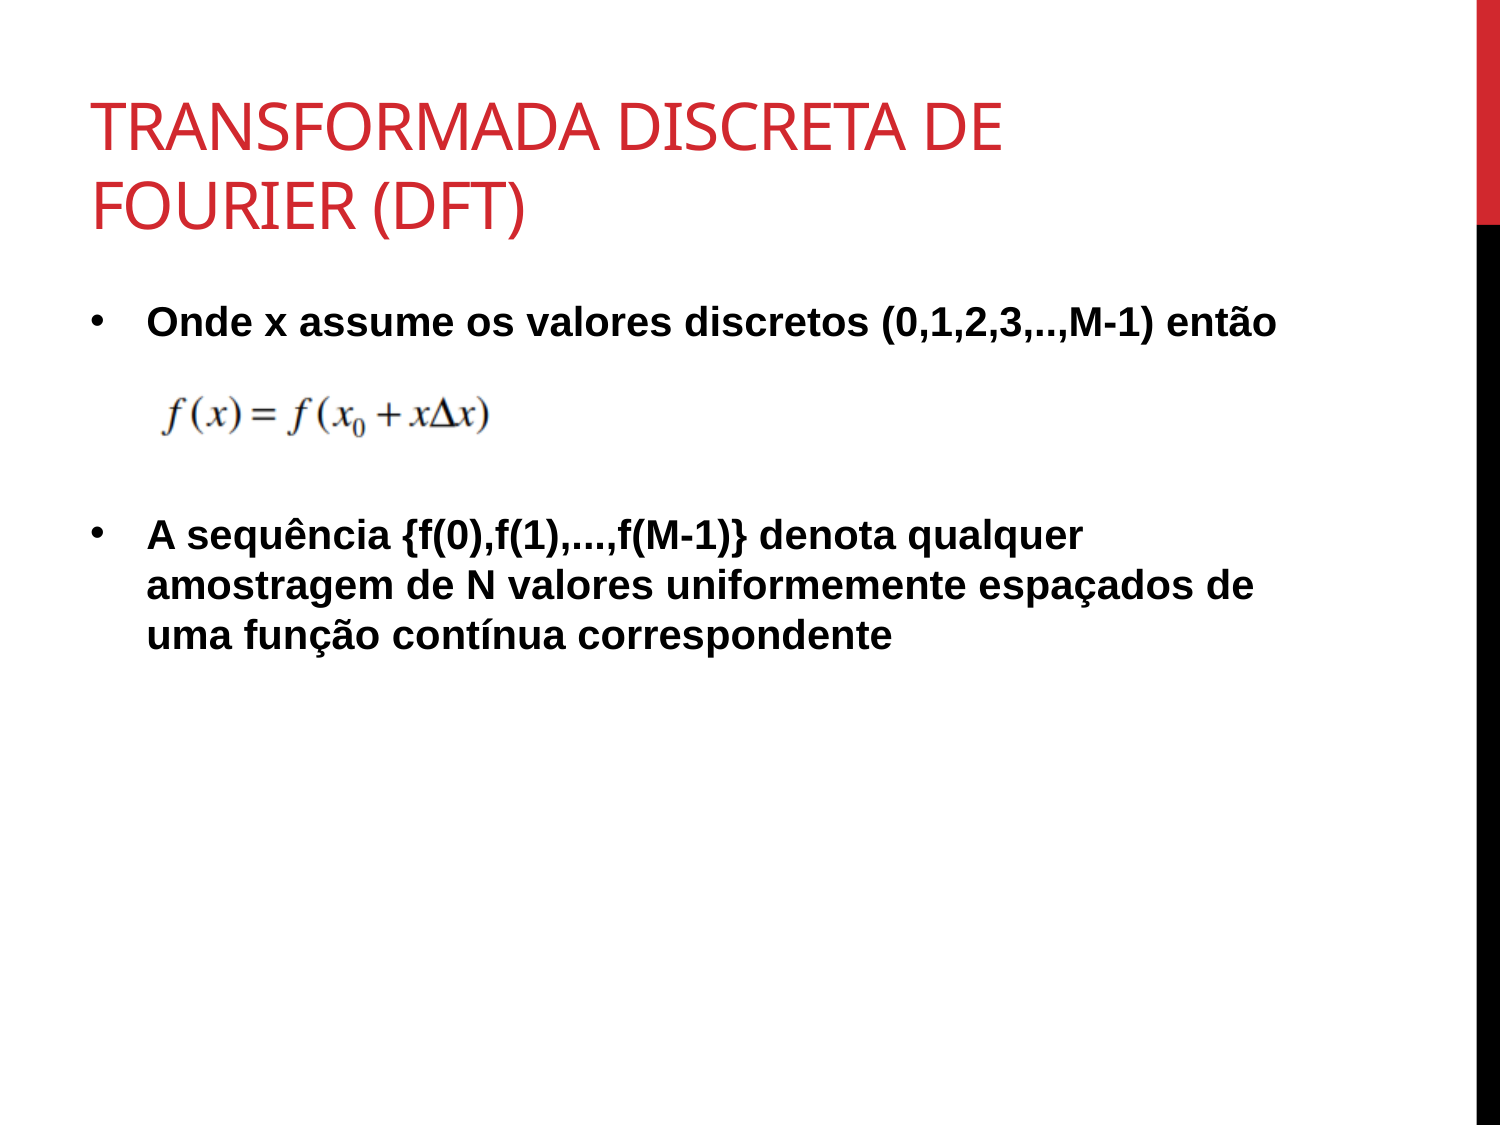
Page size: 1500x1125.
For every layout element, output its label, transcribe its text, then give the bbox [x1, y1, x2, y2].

title Transformada discreta de fourier (DFT) [75, 25, 1025, 250]
list Onde x assume os valores discretos (0,1,2,3,..,M-1) então A sequência {f(0),f(1),...,f(M-1)} denota qualquer amostragem de N valores uniformemente espaçados de uma função contínua correspondente [75, 287, 1325, 1005]
picture [149, 386, 503, 448]
